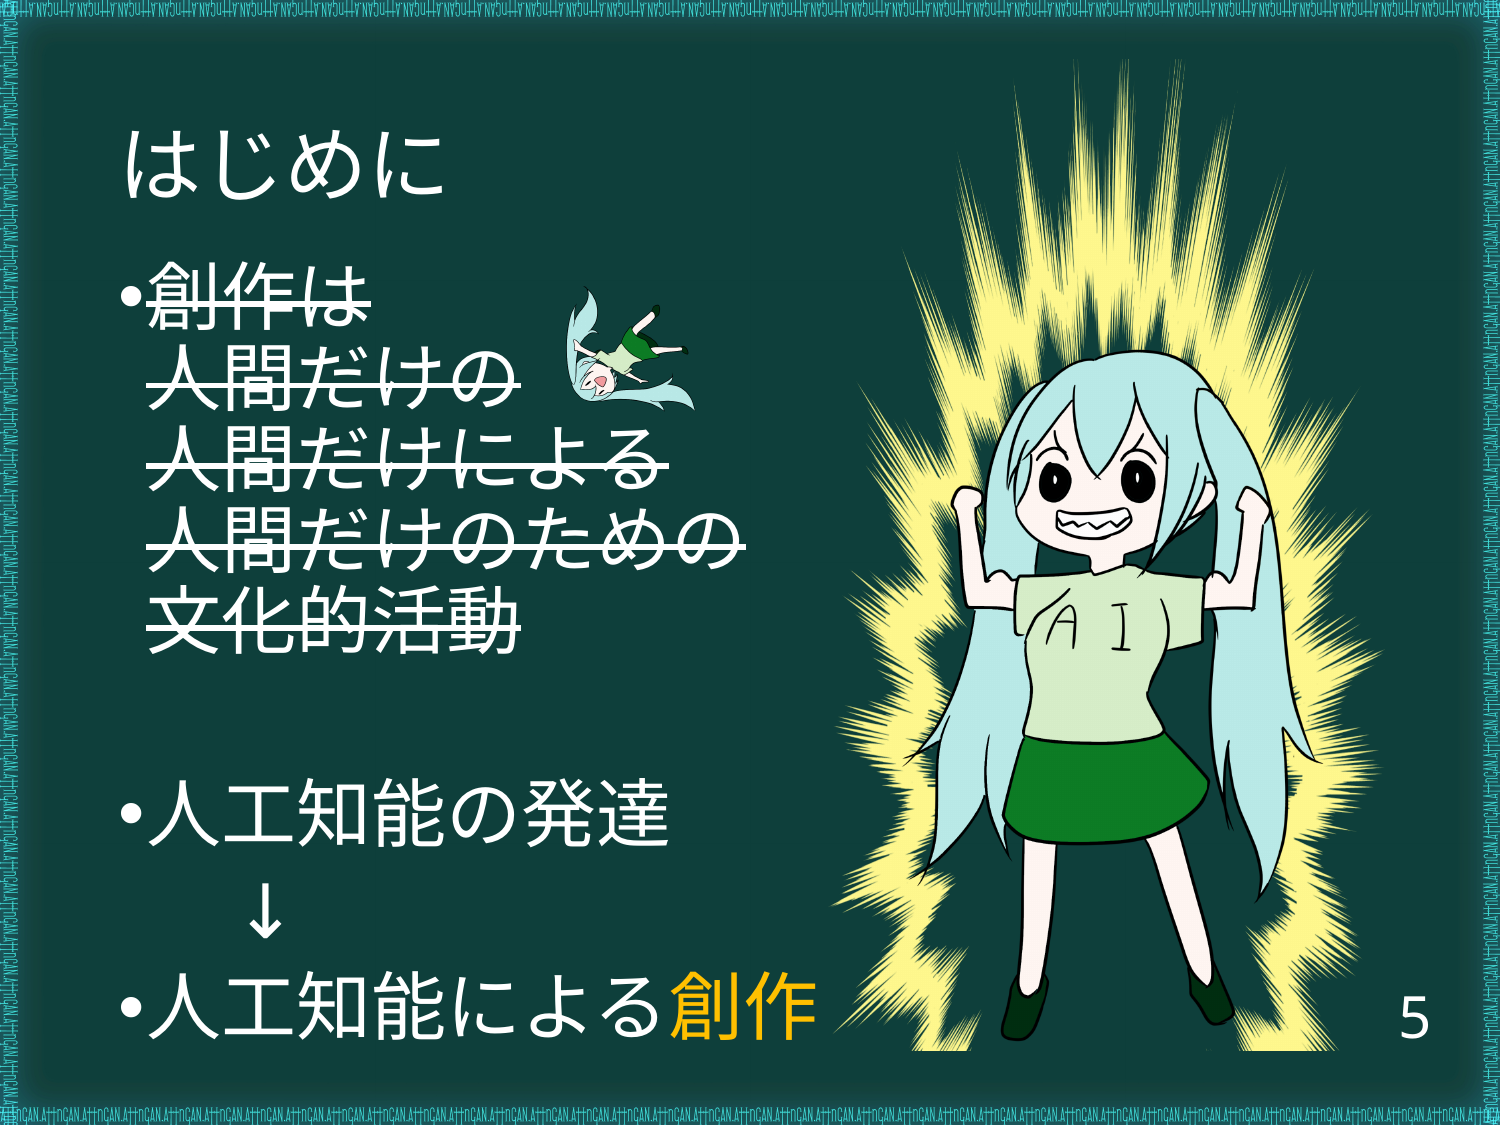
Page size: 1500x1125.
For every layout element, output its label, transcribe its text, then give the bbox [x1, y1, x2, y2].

slide_number 5 [1406, 972, 1447, 1037]
title はじめに [103, 59, 805, 252]
list 創作は 人間だけの 人間だけによる 人間だけのための 文化的活動 人工知能の発達 ↓ 人工知能による創作 [103, 252, 1397, 1125]
picture [0, 0, 1500, 1125]
picture [546, 277, 716, 441]
